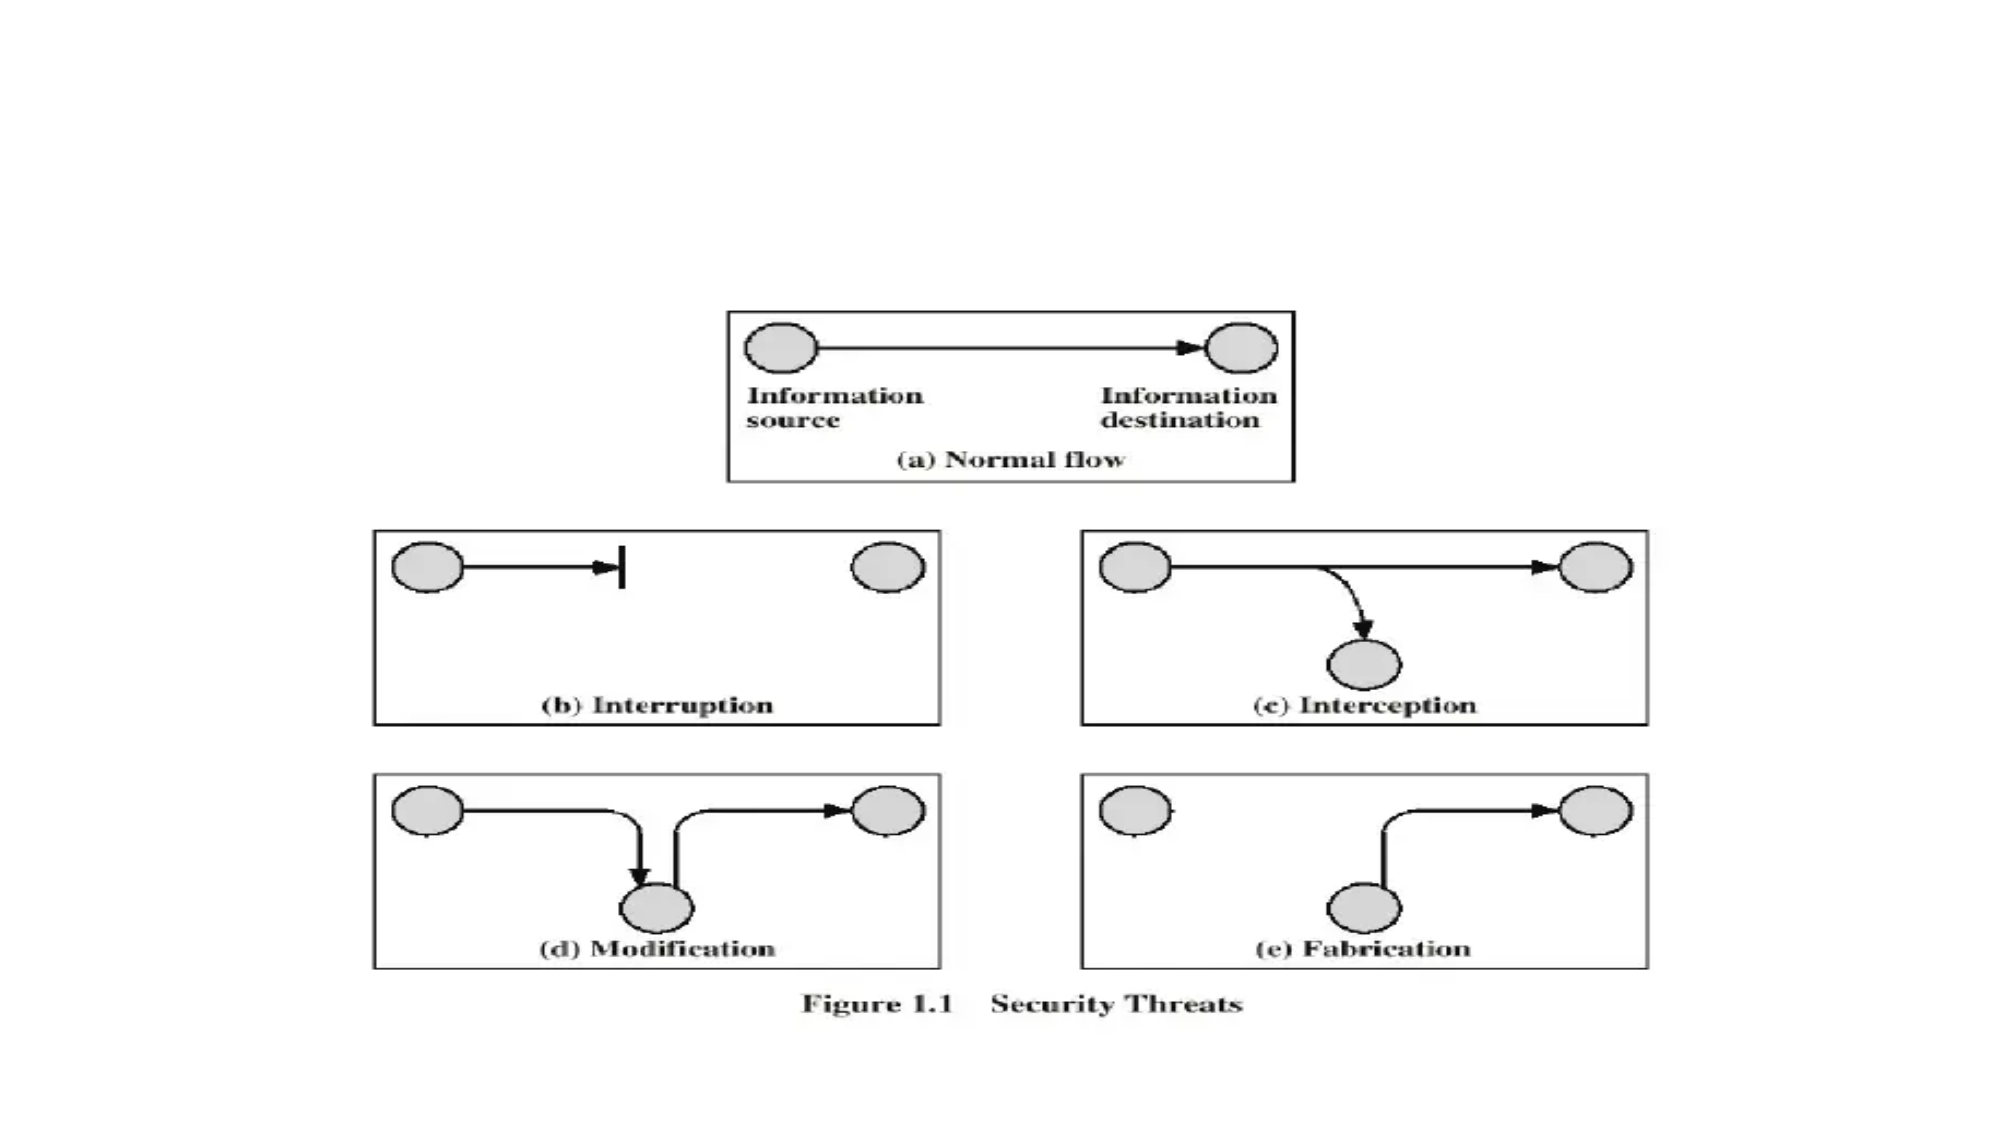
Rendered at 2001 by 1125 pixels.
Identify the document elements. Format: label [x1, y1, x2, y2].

list [93, 87, 1980, 1125]
